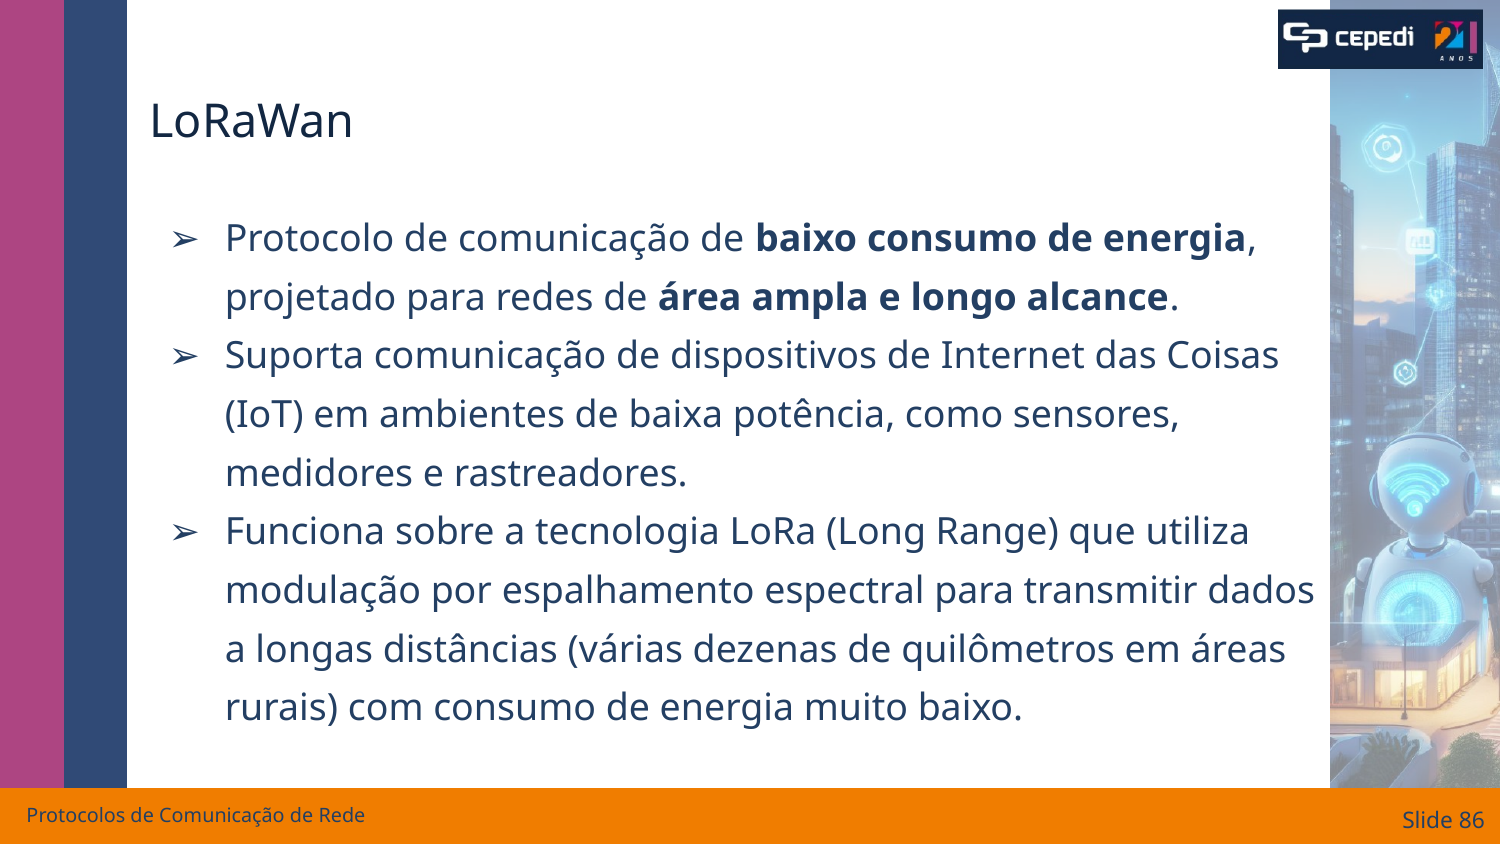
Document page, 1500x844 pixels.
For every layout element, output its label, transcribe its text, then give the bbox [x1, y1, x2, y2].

picture [0, 0, 1500, 844]
subtitle Protocolos de Comunicação de Rede [11, 782, 677, 844]
slide_number Slide ‹#› [1277, 789, 1500, 844]
list Protocolo de comunicação de baixo consumo de energia, projetado para redes de área ampla e longo alcance. Suporta comunicação de dispositivos de Internet das Coisas (IoT) em ambientes de baixa potência, como sensores, medidores e rastreadores. Funciona sobre a tecnologia LoRa (Long Range) que utiliza modulação por espalhamento espectral para transmitir dados a longas distâncias (várias dezenas de quilômetros em áreas rurais) com consumo de energia muito baixo. [134, 189, 1339, 750]
title LoRaWan [134, 72, 1339, 167]
